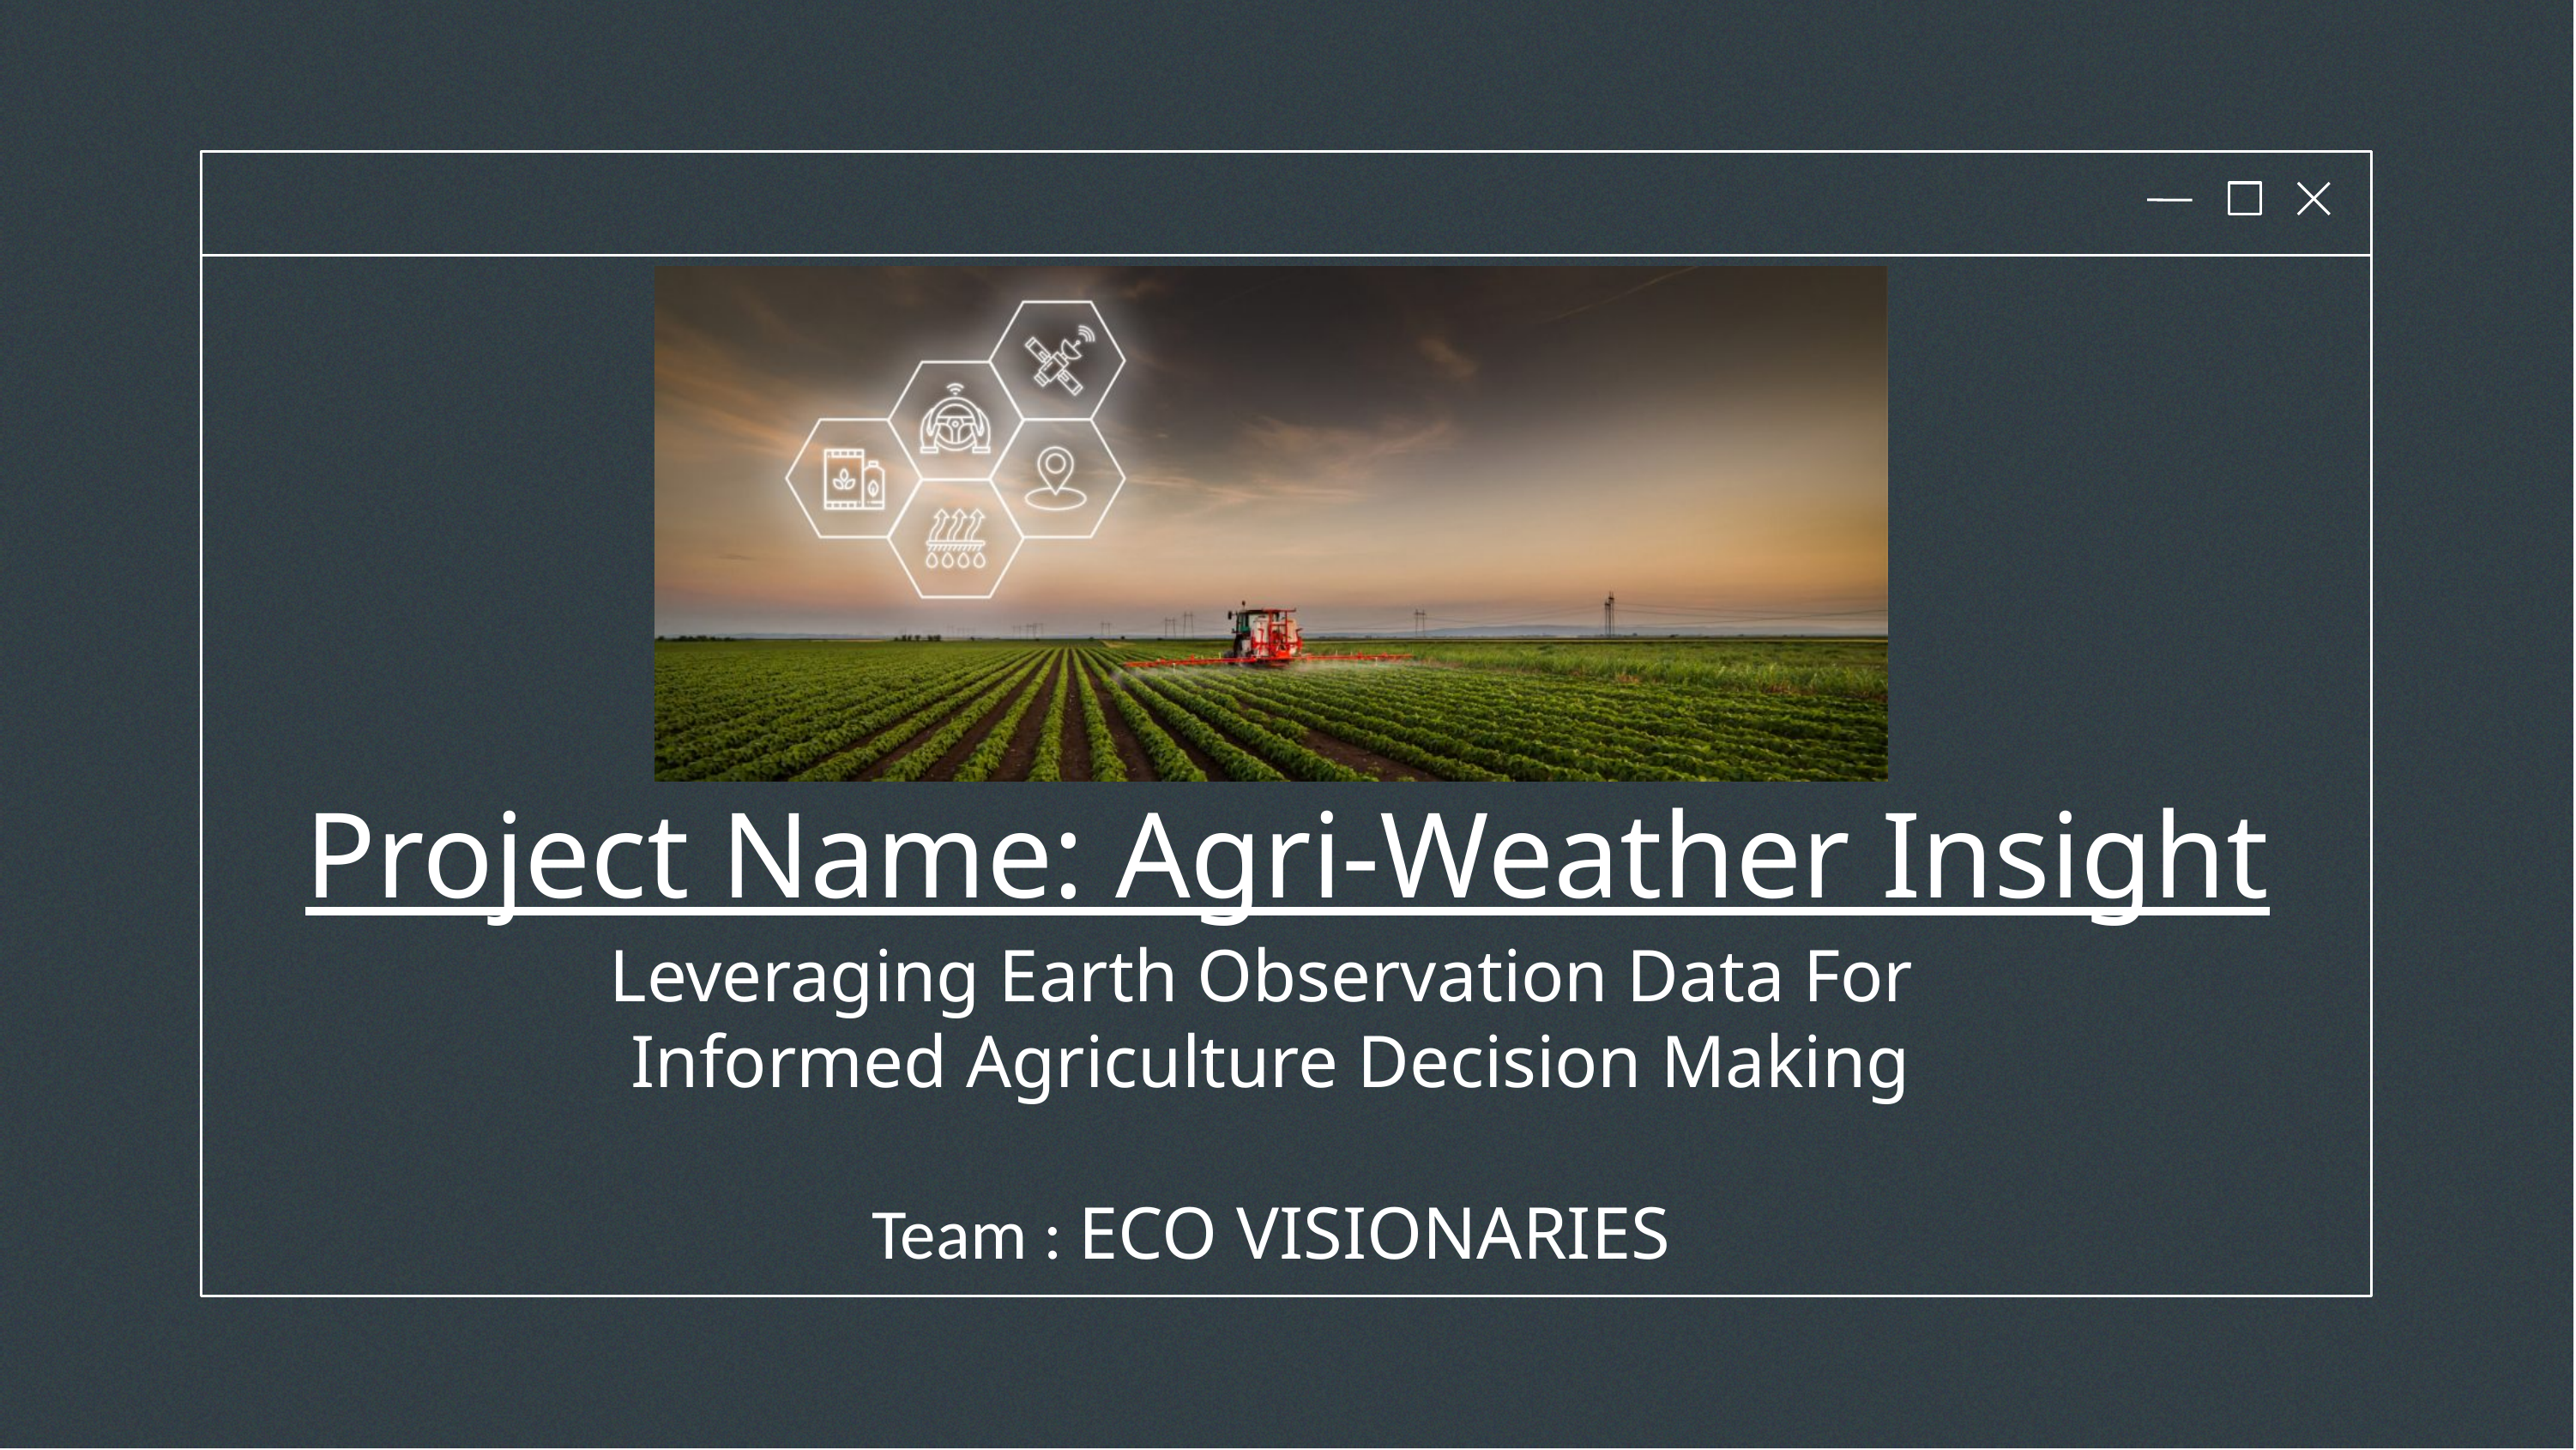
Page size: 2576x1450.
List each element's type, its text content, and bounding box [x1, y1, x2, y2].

text_box Project Name: Agri-Weather Insight [258, 778, 2317, 922]
text_box Leveraging Earth Observation Data For Informed Agriculture Decision Making Team : ECO VISIONARIES [43, 923, 2500, 1280]
picture [0, 0, 2573, 1448]
